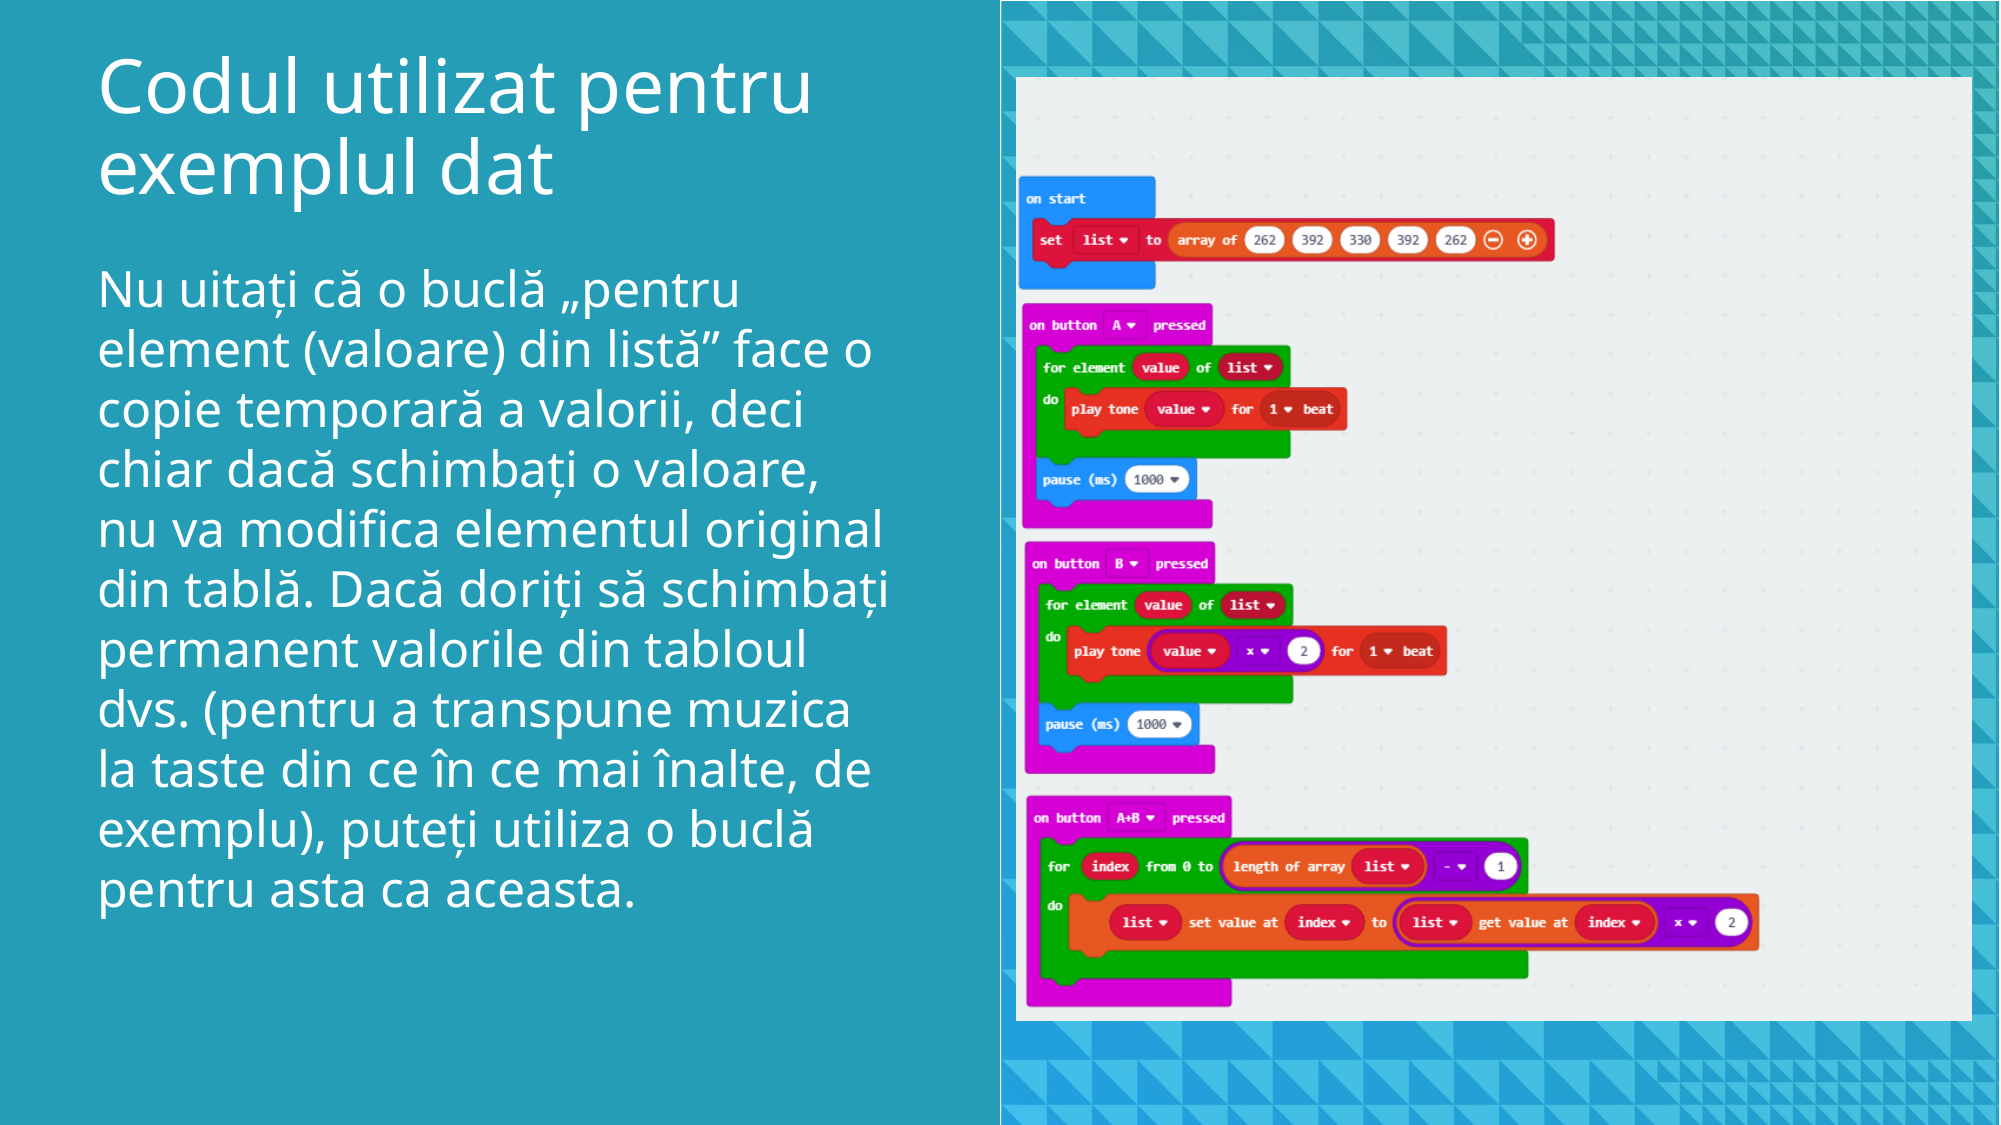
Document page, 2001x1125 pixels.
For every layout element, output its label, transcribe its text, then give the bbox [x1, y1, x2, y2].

list Nu uitați că o buclă „pentru element (valoare) din listă” face o copie temporară a valorii, deci chiar dacă schimbați o valoare, nu va modifica elementul original din tablă. Dacă doriți să schimbați permanent valorile din tabloul dvs. (pentru a transpune muzica la taste din ce în ce mai înalte, de exemplu), puteți utiliza o buclă pentru asta ca aceasta. [82, 249, 907, 1021]
picture [1002, 2, 2000, 1125]
title Codul utilizat pentru exemplul dat [82, 20, 907, 239]
